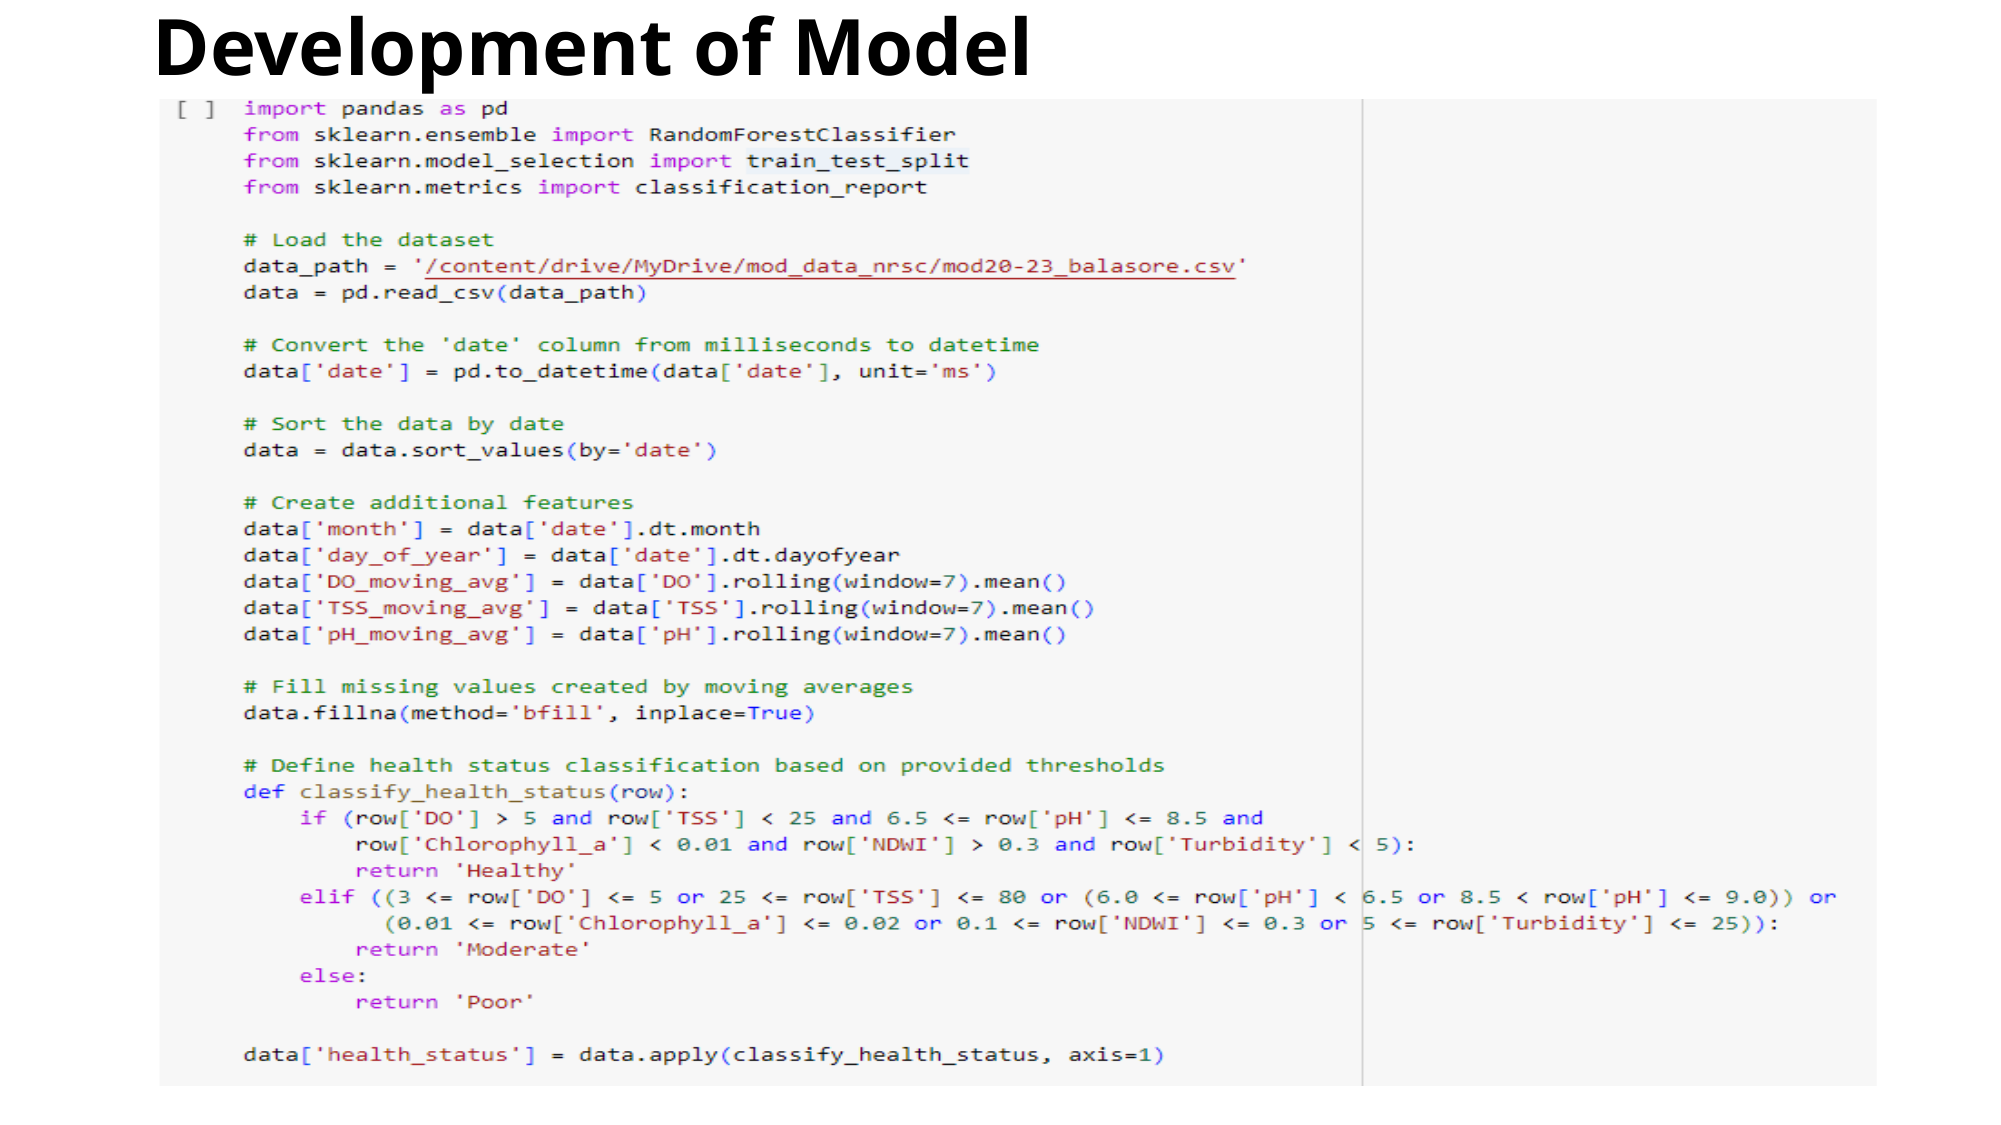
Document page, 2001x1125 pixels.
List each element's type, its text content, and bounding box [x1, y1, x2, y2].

title Development of Model [137, 0, 1863, 100]
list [151, 99, 1877, 1086]
